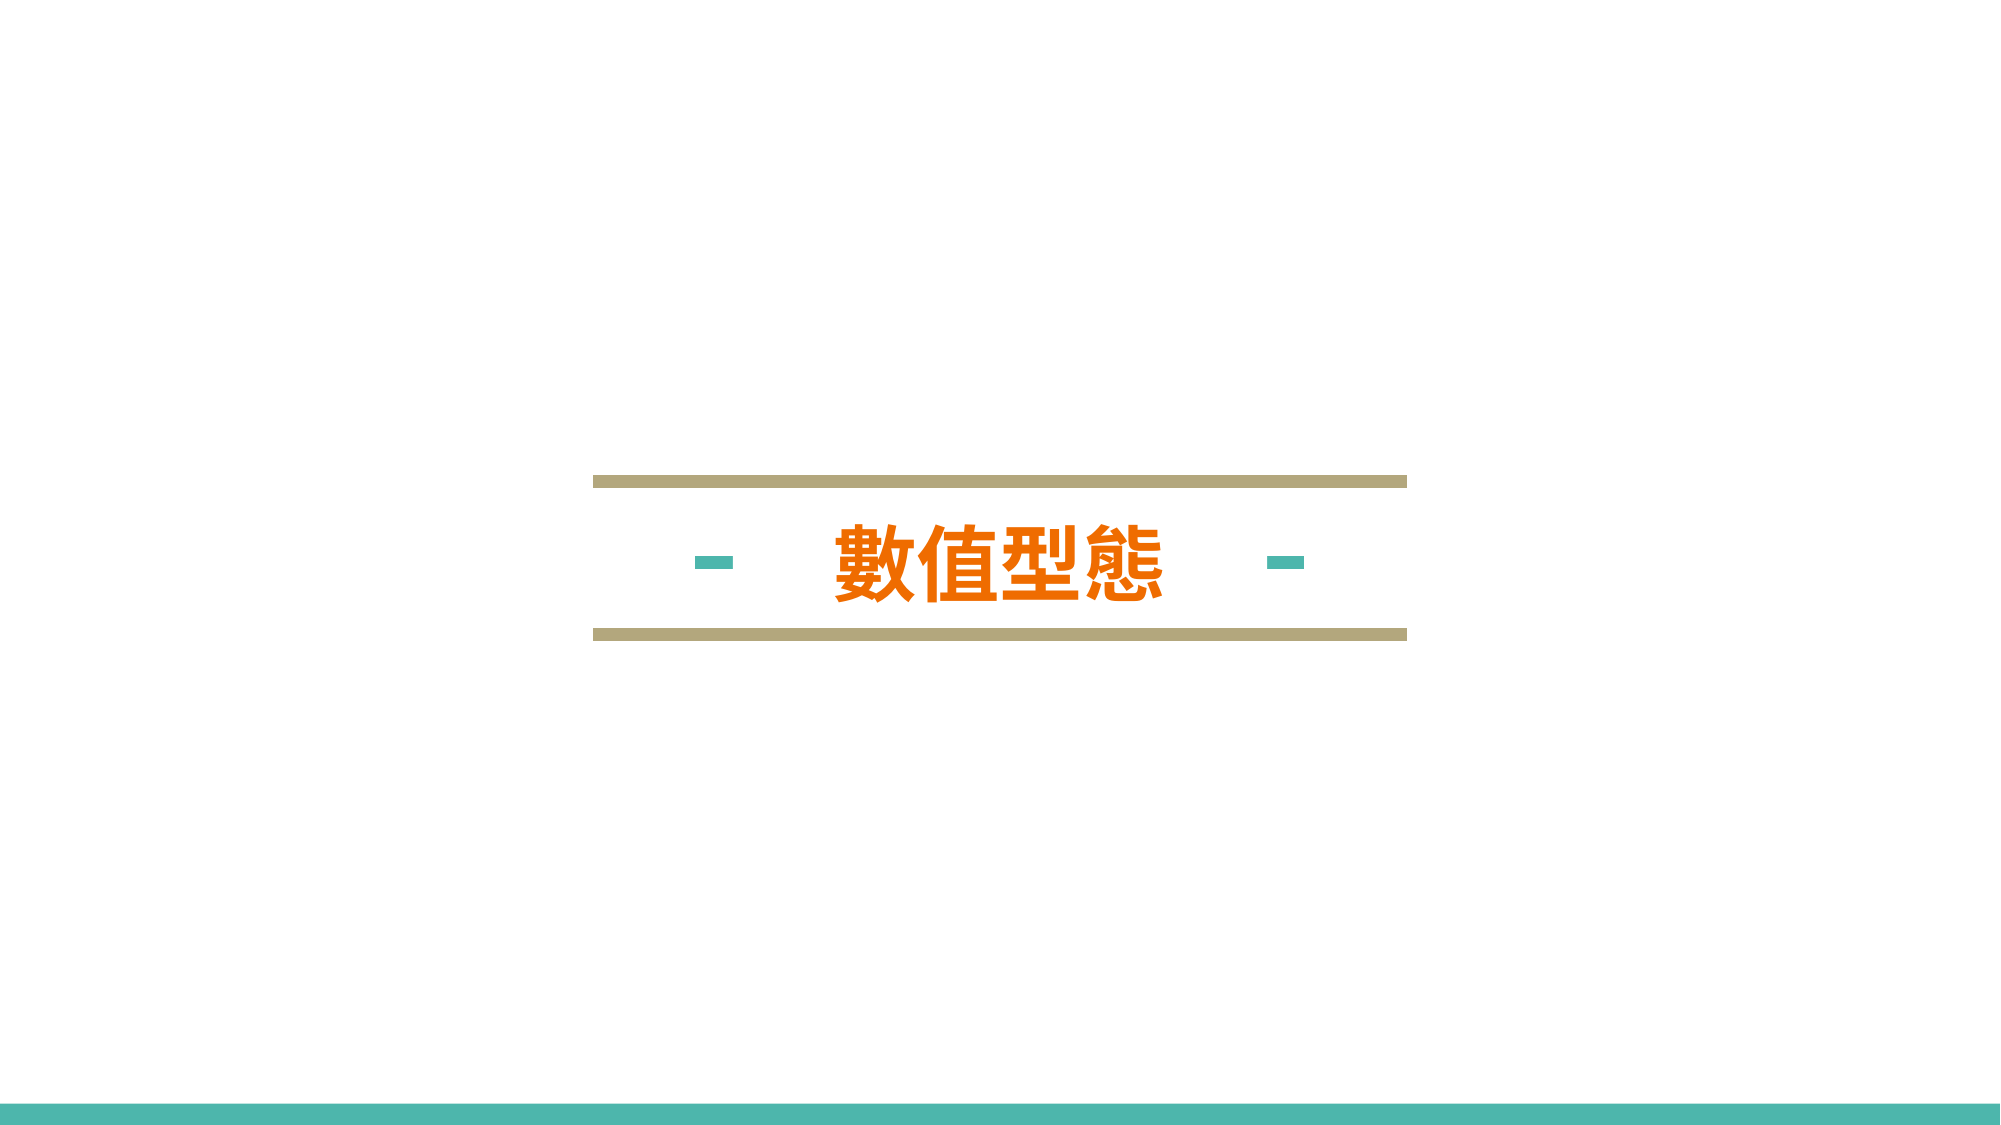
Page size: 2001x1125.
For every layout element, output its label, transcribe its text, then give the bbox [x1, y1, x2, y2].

text_box 數值型態 [731, 490, 1269, 561]
text_box 數值型態 [731, 571, 1269, 628]
